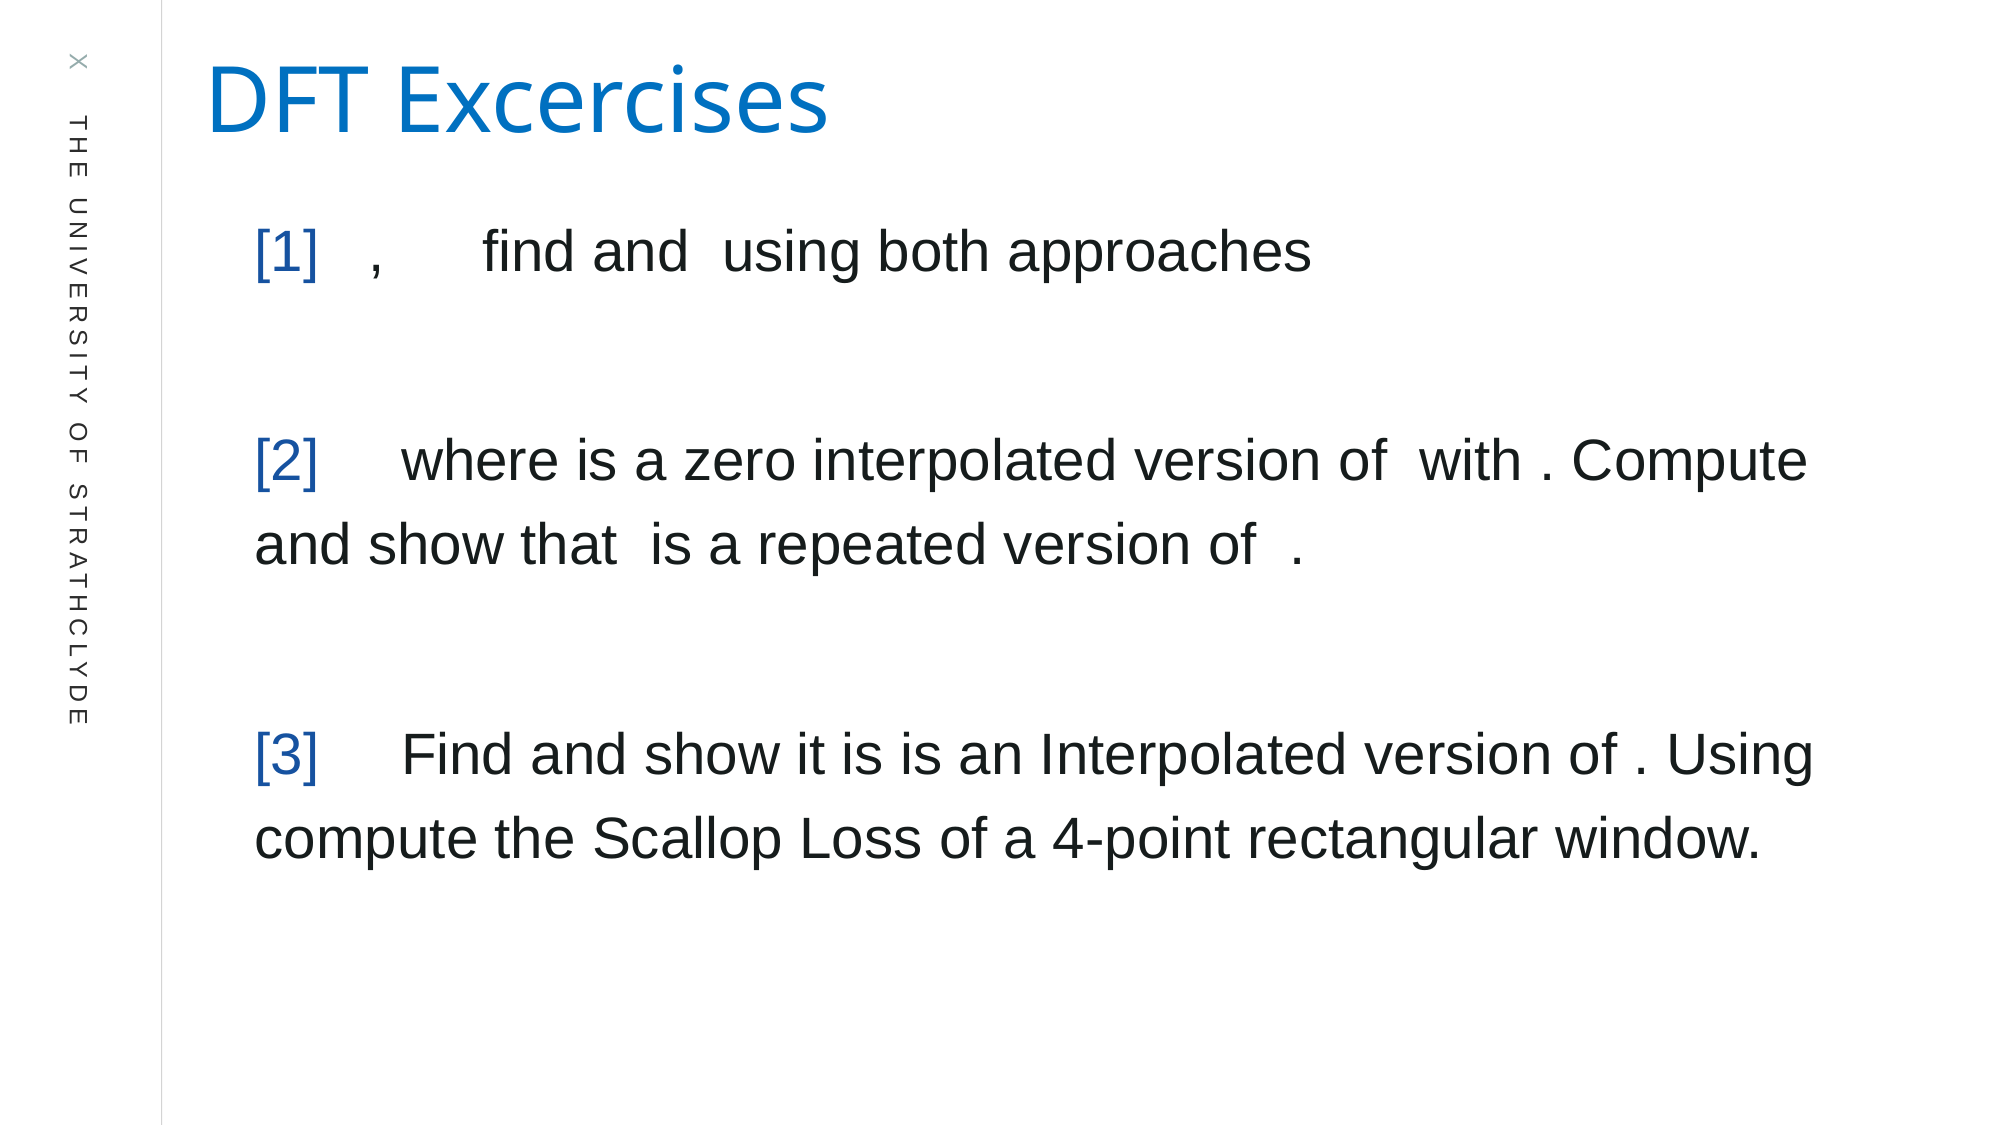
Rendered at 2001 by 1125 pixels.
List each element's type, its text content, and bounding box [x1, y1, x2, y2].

title DFT Excercises [204, 30, 2000, 149]
text_box [183, 226, 1979, 287]
